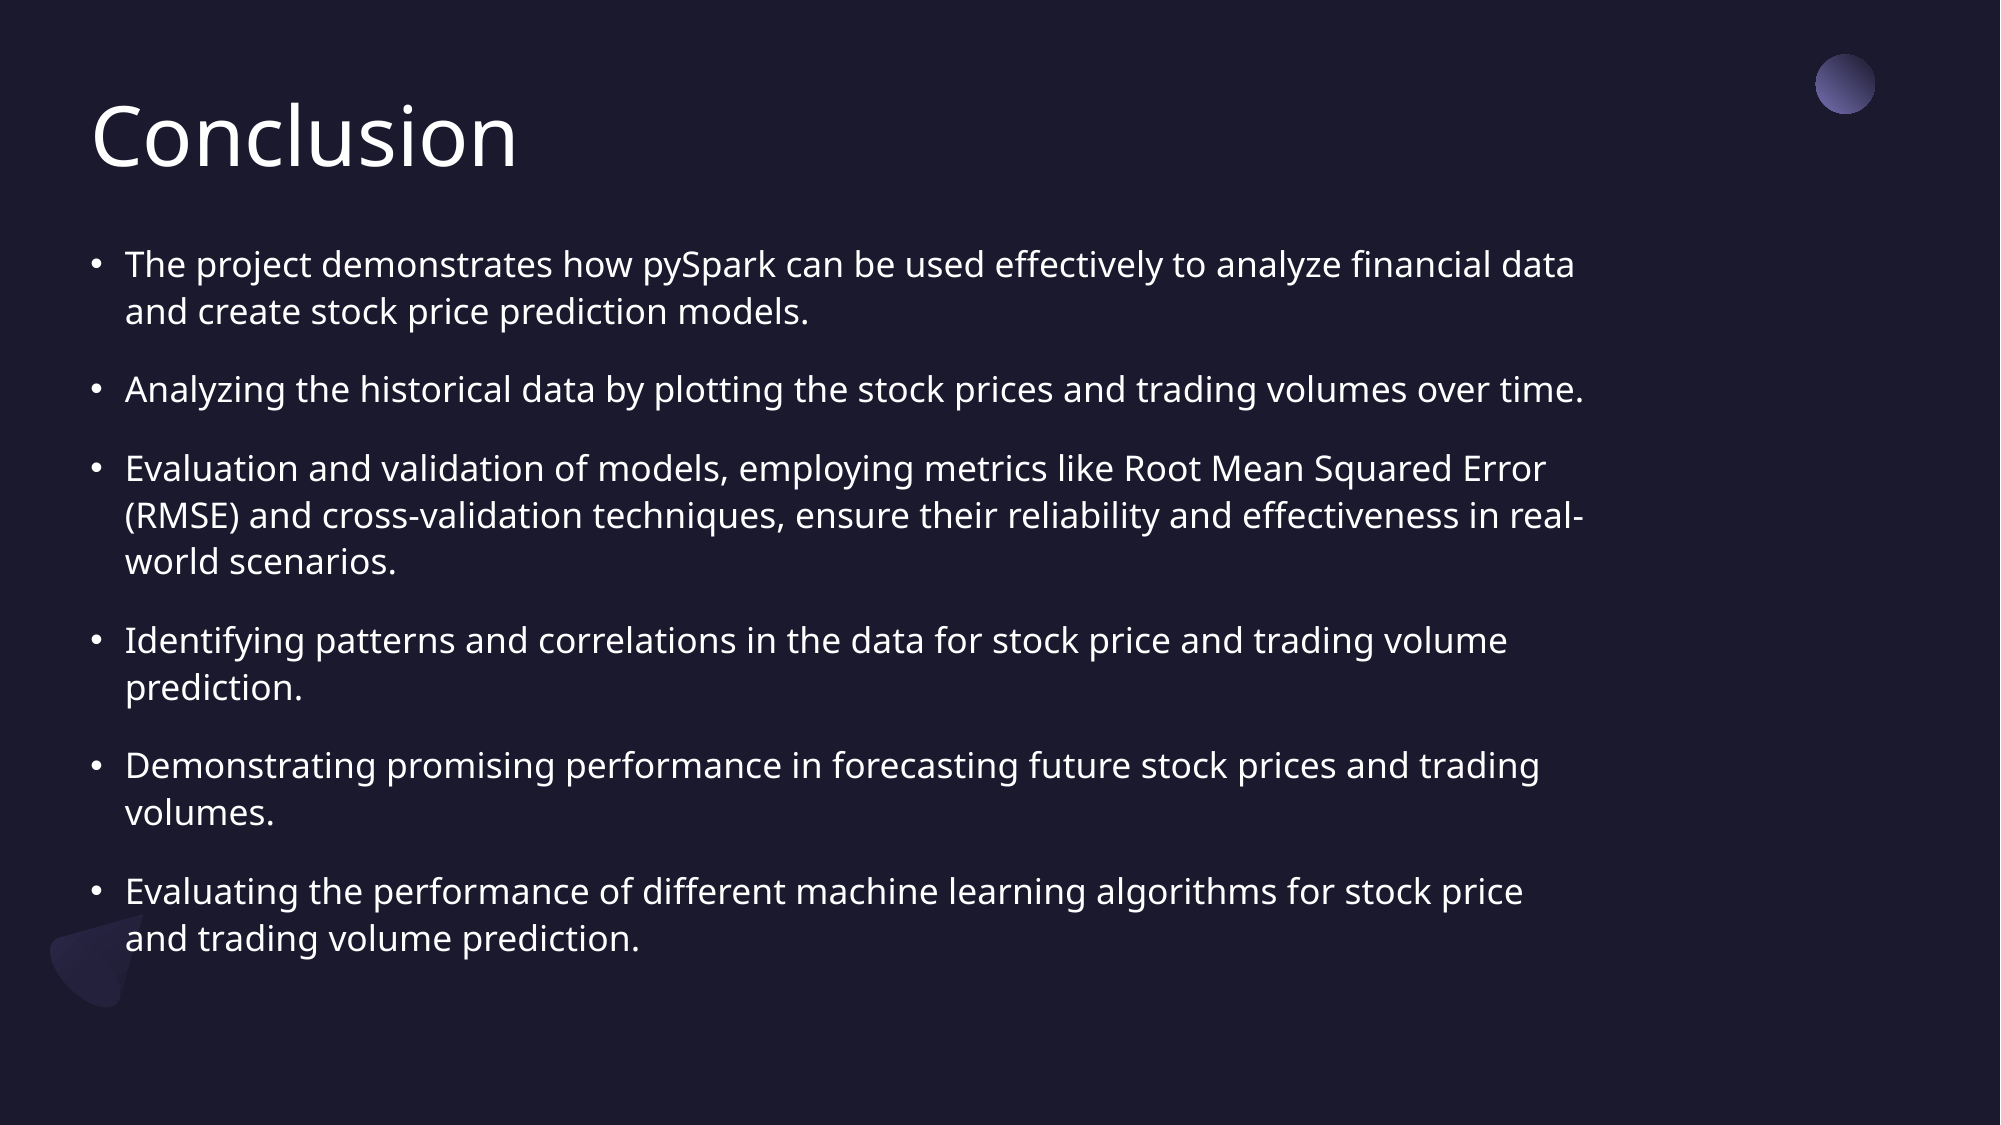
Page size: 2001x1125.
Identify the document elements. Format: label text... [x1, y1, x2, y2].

title Conclusion [90, 83, 1910, 302]
list The project demonstrates how pySpark can be used effectively to analyze financial data and create stock price prediction models. Analyzing the historical data by plotting the stock prices and trading volumes over time. Evaluation and validation of models, employing metrics like Root Mean Squared Error (RMSE) and cross-validation techniques, ensure their reliability and effectiveness in real-world scenarios. Identifying patterns and correlations in the data for stock price and trading volume prediction. Demonstrating promising performance in forecasting future stock prices and trading volumes. Evaluating the performance of different machine learning algorithms for stock price and trading volume prediction. [90, 237, 1586, 1000]
